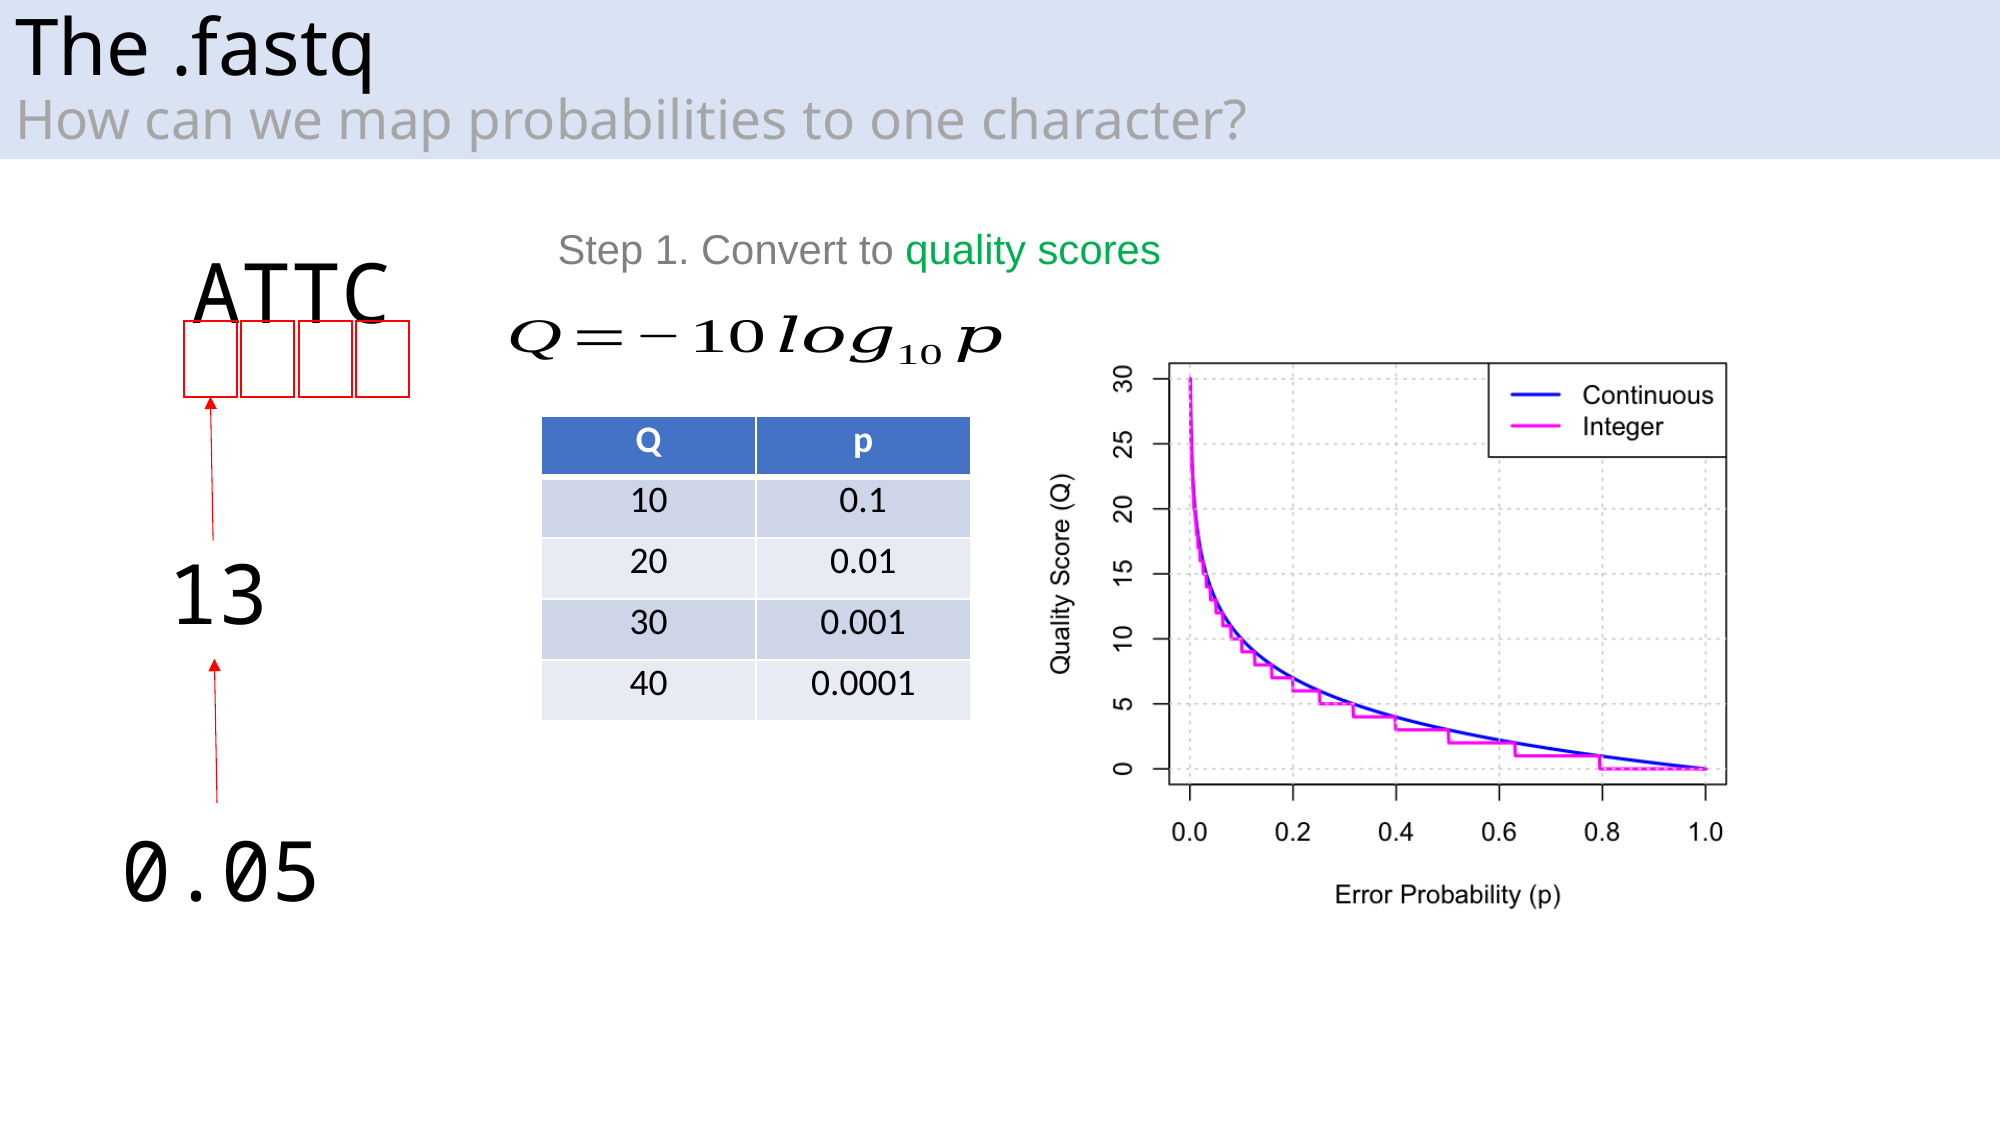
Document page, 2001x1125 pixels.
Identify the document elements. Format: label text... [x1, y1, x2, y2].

text_box ATTC [176, 183, 445, 348]
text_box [214, 658, 218, 803]
table_cell 0.1 [757, 480, 970, 537]
table_cell 10 [542, 480, 755, 537]
text_box [183, 320, 238, 398]
text_box Step 1. Convert to quality scores [542, 215, 1225, 330]
title The .fastq How can we map probabilities to one character? [0, 0, 2000, 160]
table_cell 0.01 [757, 539, 970, 598]
text_box [355, 320, 410, 398]
table_cell 0.001 [757, 600, 970, 659]
text_box 13 [153, 534, 299, 649]
table_cell 20 [542, 539, 755, 598]
text_box [240, 320, 295, 398]
table_cell 40 [542, 661, 755, 720]
table_cell 30 [542, 600, 755, 659]
picture [1041, 235, 1792, 944]
table_header p [757, 417, 970, 474]
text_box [210, 396, 214, 541]
text_box 0.05 [106, 810, 429, 926]
text_box [298, 320, 353, 398]
table_header Q [542, 417, 755, 474]
table_cell 0.0001 [757, 661, 970, 720]
